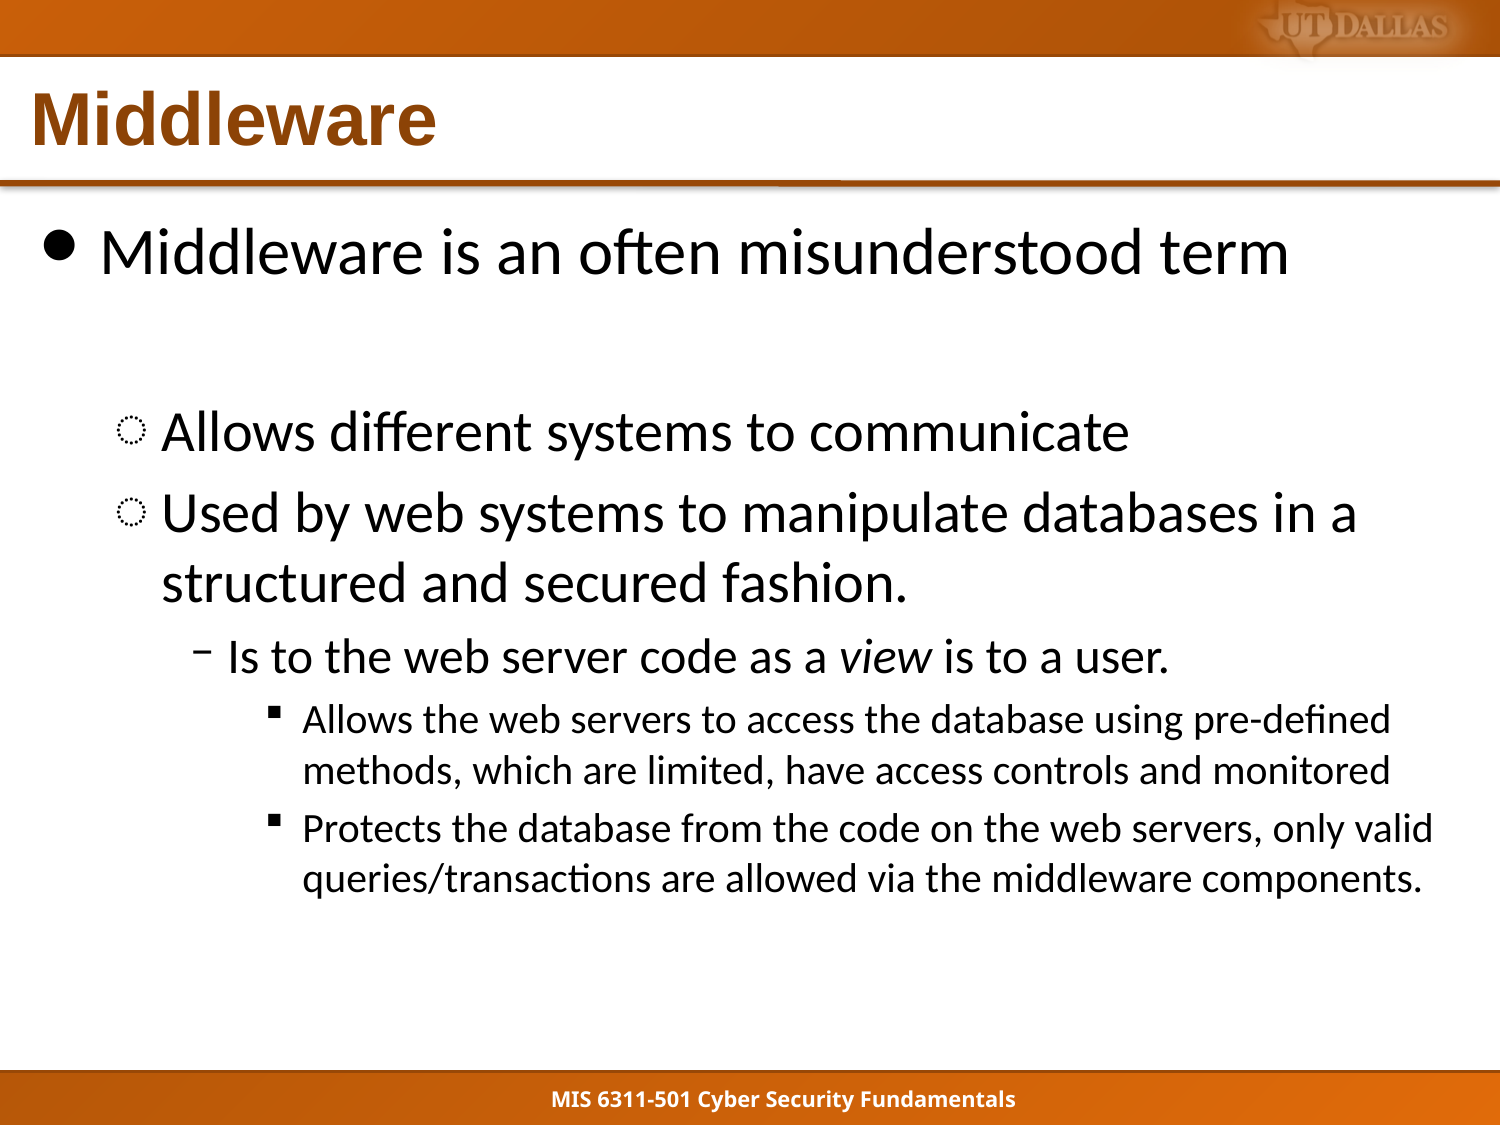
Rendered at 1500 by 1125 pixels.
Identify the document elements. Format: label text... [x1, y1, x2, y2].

list Middleware is an often misunderstood term Allows different systems to communicate Used by web systems to manipulate databases in a structured and secured fashion. Is to the web server code as a view is to a user. Allows the web servers to access the database using pre-defined methods, which are limited, have access controls and monitored Protects the database from the code on the web servers, only valid queries/transactions are allowed via the middleware components. [24, 199, 1500, 1077]
picture [1218, 0, 1500, 64]
title Middleware [0, 64, 1500, 178]
